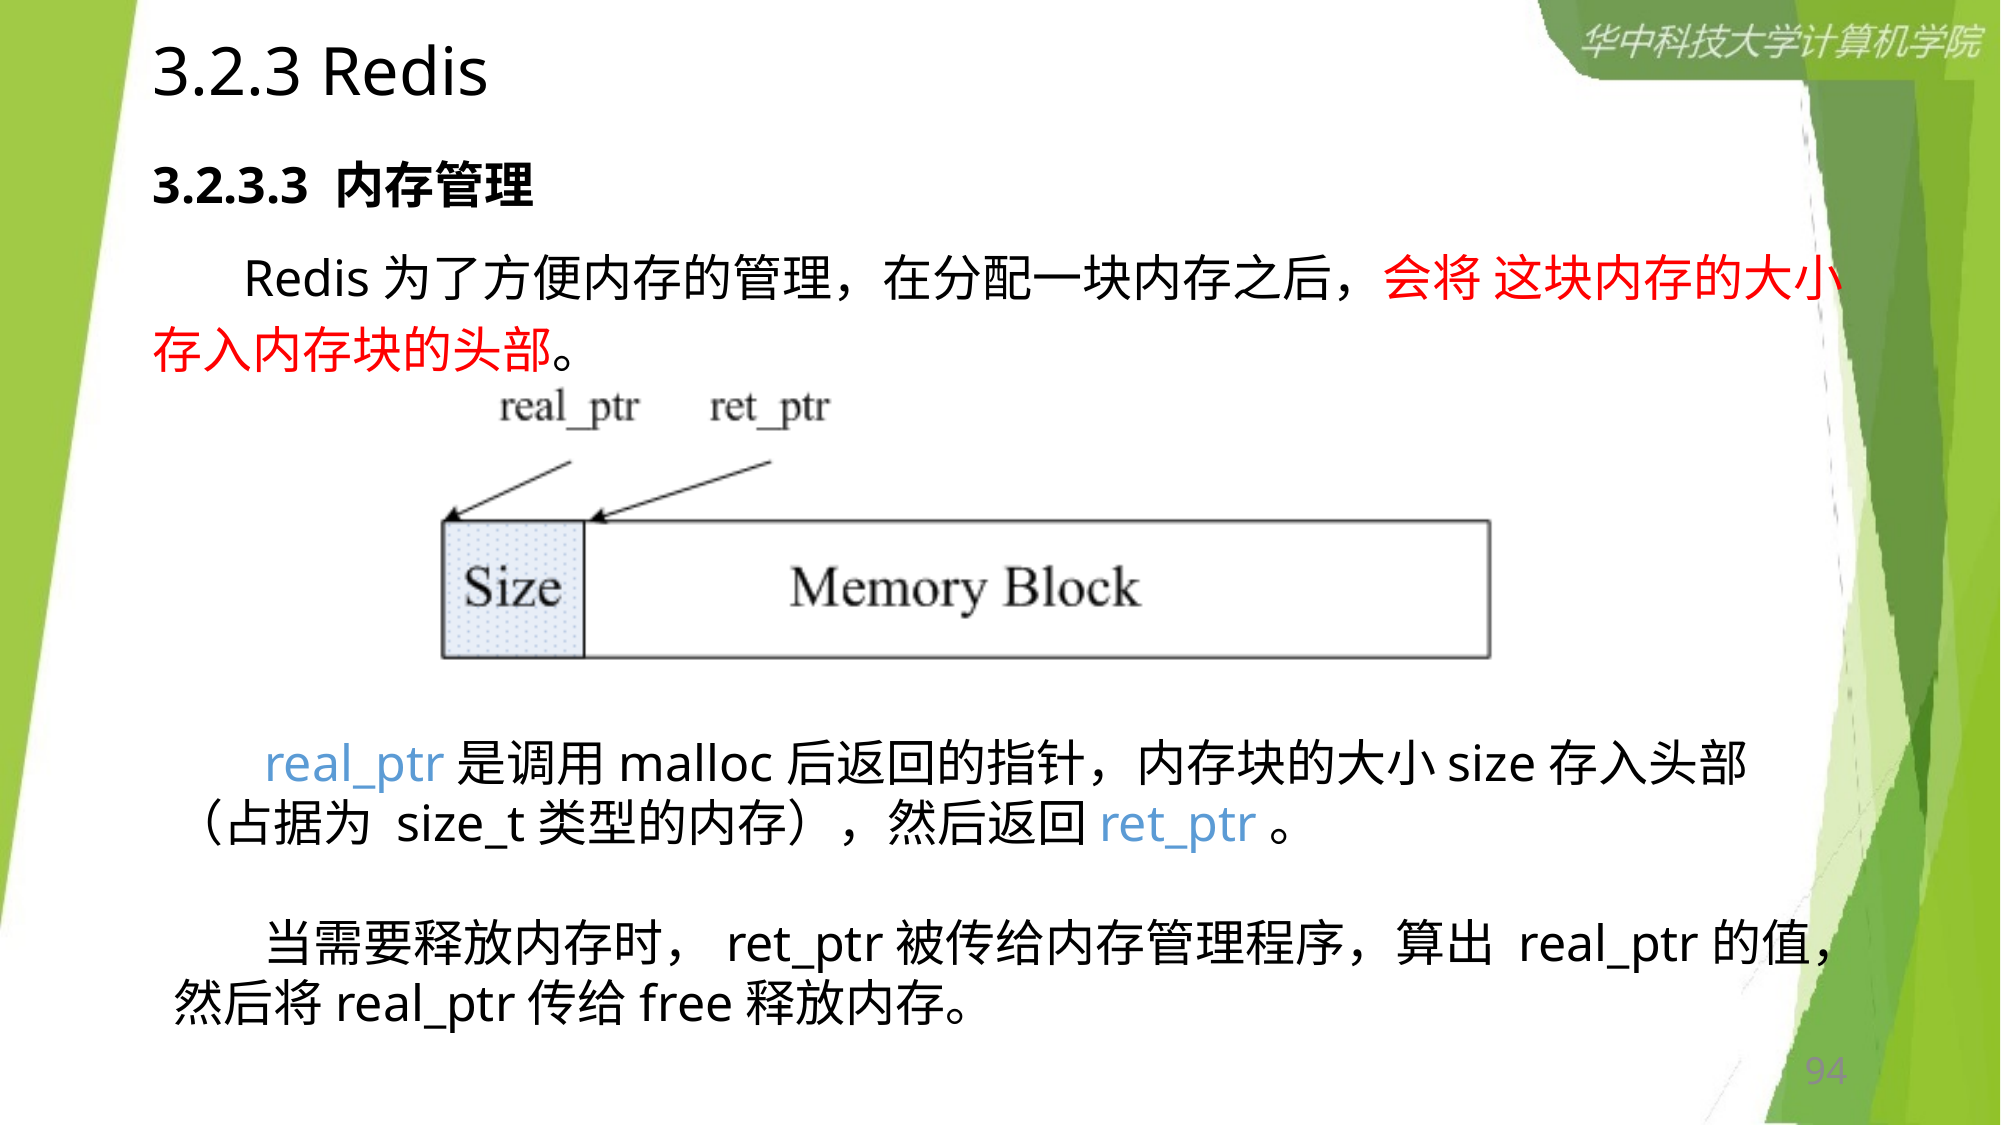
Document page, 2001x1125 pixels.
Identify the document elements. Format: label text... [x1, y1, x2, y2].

title 3.2.3 Redis [137, 14, 1863, 134]
slide_number 94 [1412, 1042, 1863, 1103]
picture [0, 0, 2001, 1125]
text_box real_ptr是调用malloc后返回的指针，内存块的大小size存入头部（占据为 size_t类型的内存），然后返回ret_ptr。 当需要释放内存时，ret_ptr被传给内存管理程序，算出 real_ptr的值，然后将real_ptr传给free释放内存。 [158, 723, 1842, 1039]
list 3.2.3.3 内存管理 Redis为了方便内存的管理，在分配一块内存之后，会将 这块内存的大小存入内存块的头部。 [137, 134, 1863, 410]
